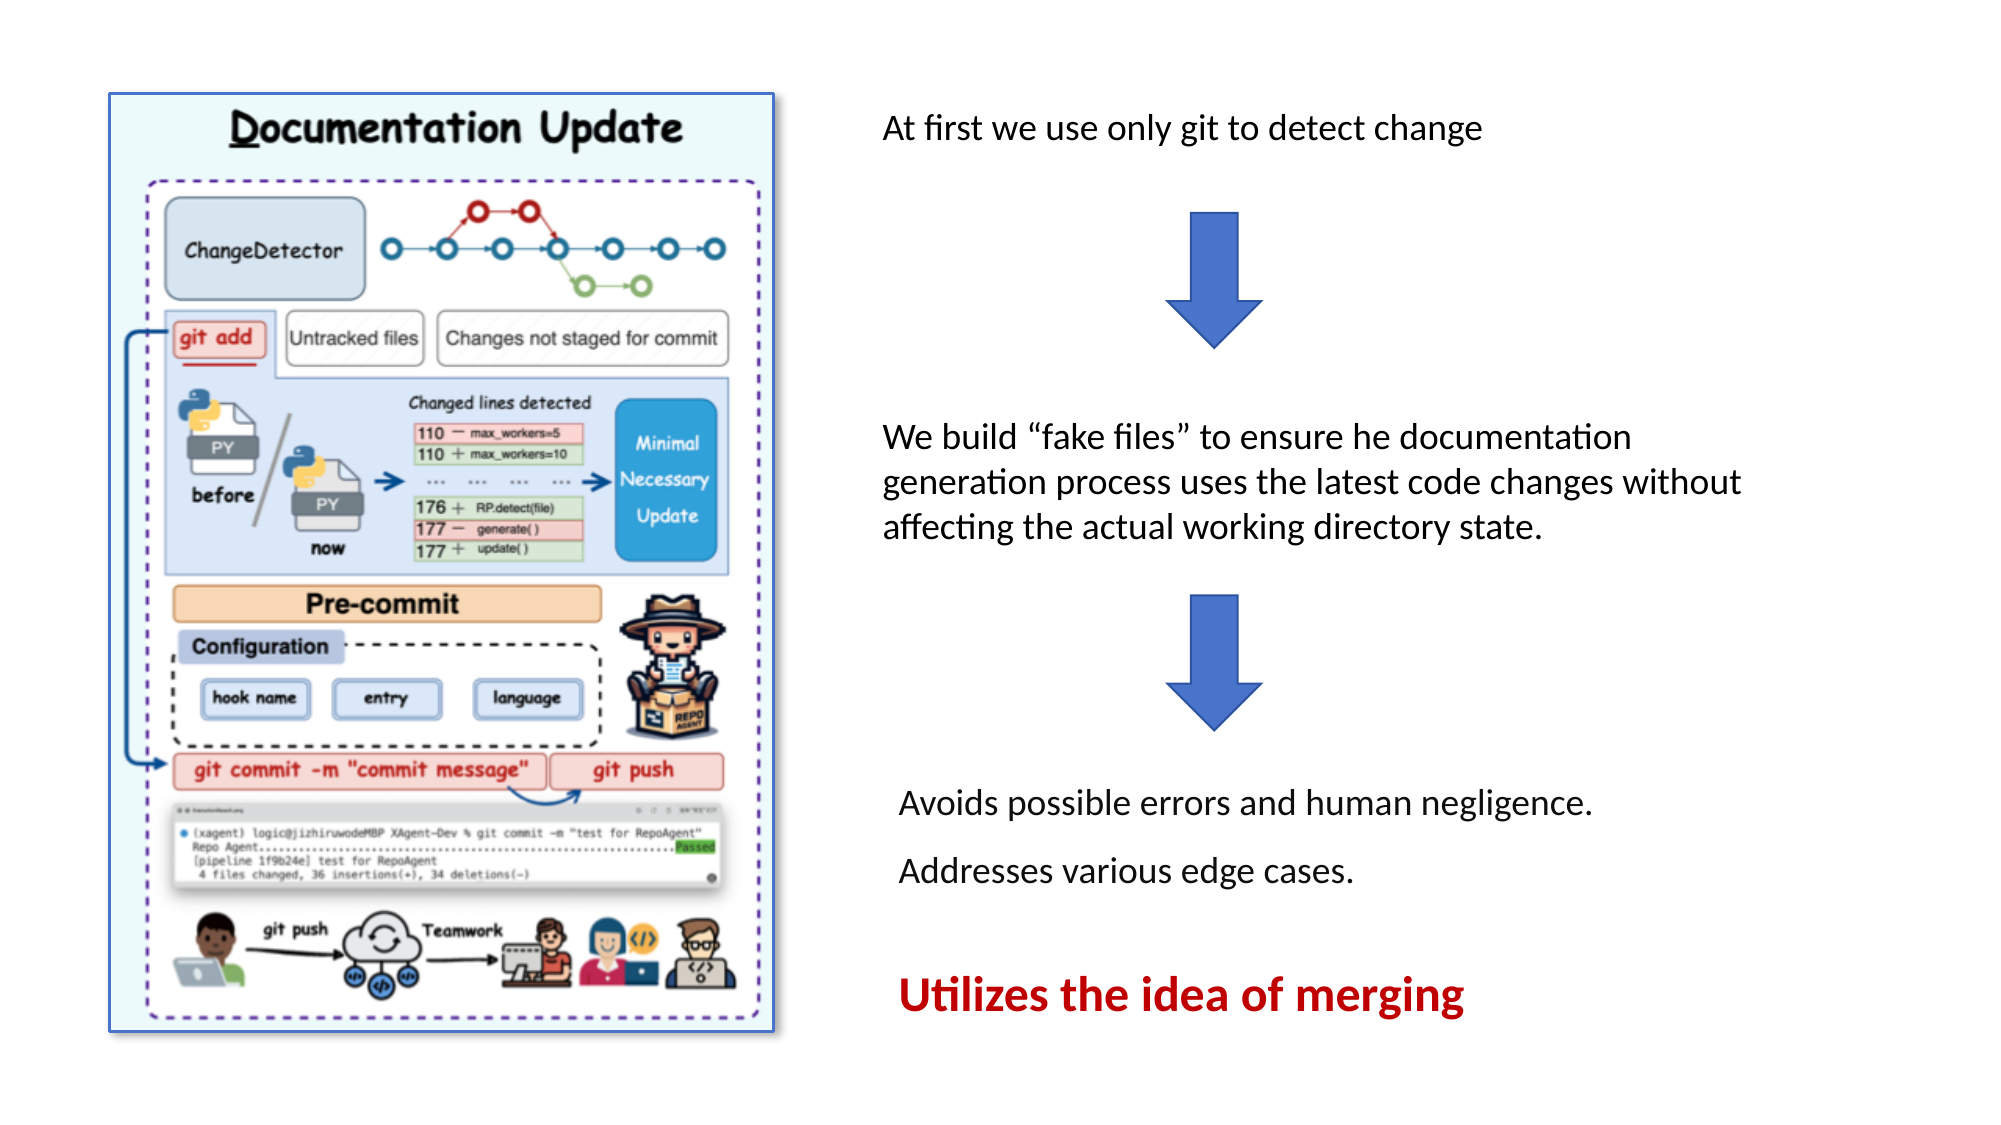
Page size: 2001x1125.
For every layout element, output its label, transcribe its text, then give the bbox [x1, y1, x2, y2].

text_box [1165, 211, 1264, 350]
text_box Utilizes the idea of merging [883, 954, 1718, 1029]
text_box We build “fake files” to ensure he documentation generation process uses the latest code changes without affecting the actual working directory state. [867, 404, 1813, 554]
text_box [1165, 594, 1264, 732]
picture [110, 94, 773, 1031]
text_box Avoids possible errors and human negligence. [883, 770, 1718, 830]
text_box At first we use only git to detect change [867, 95, 1777, 155]
text_box Addresses various edge cases. [883, 838, 1718, 899]
